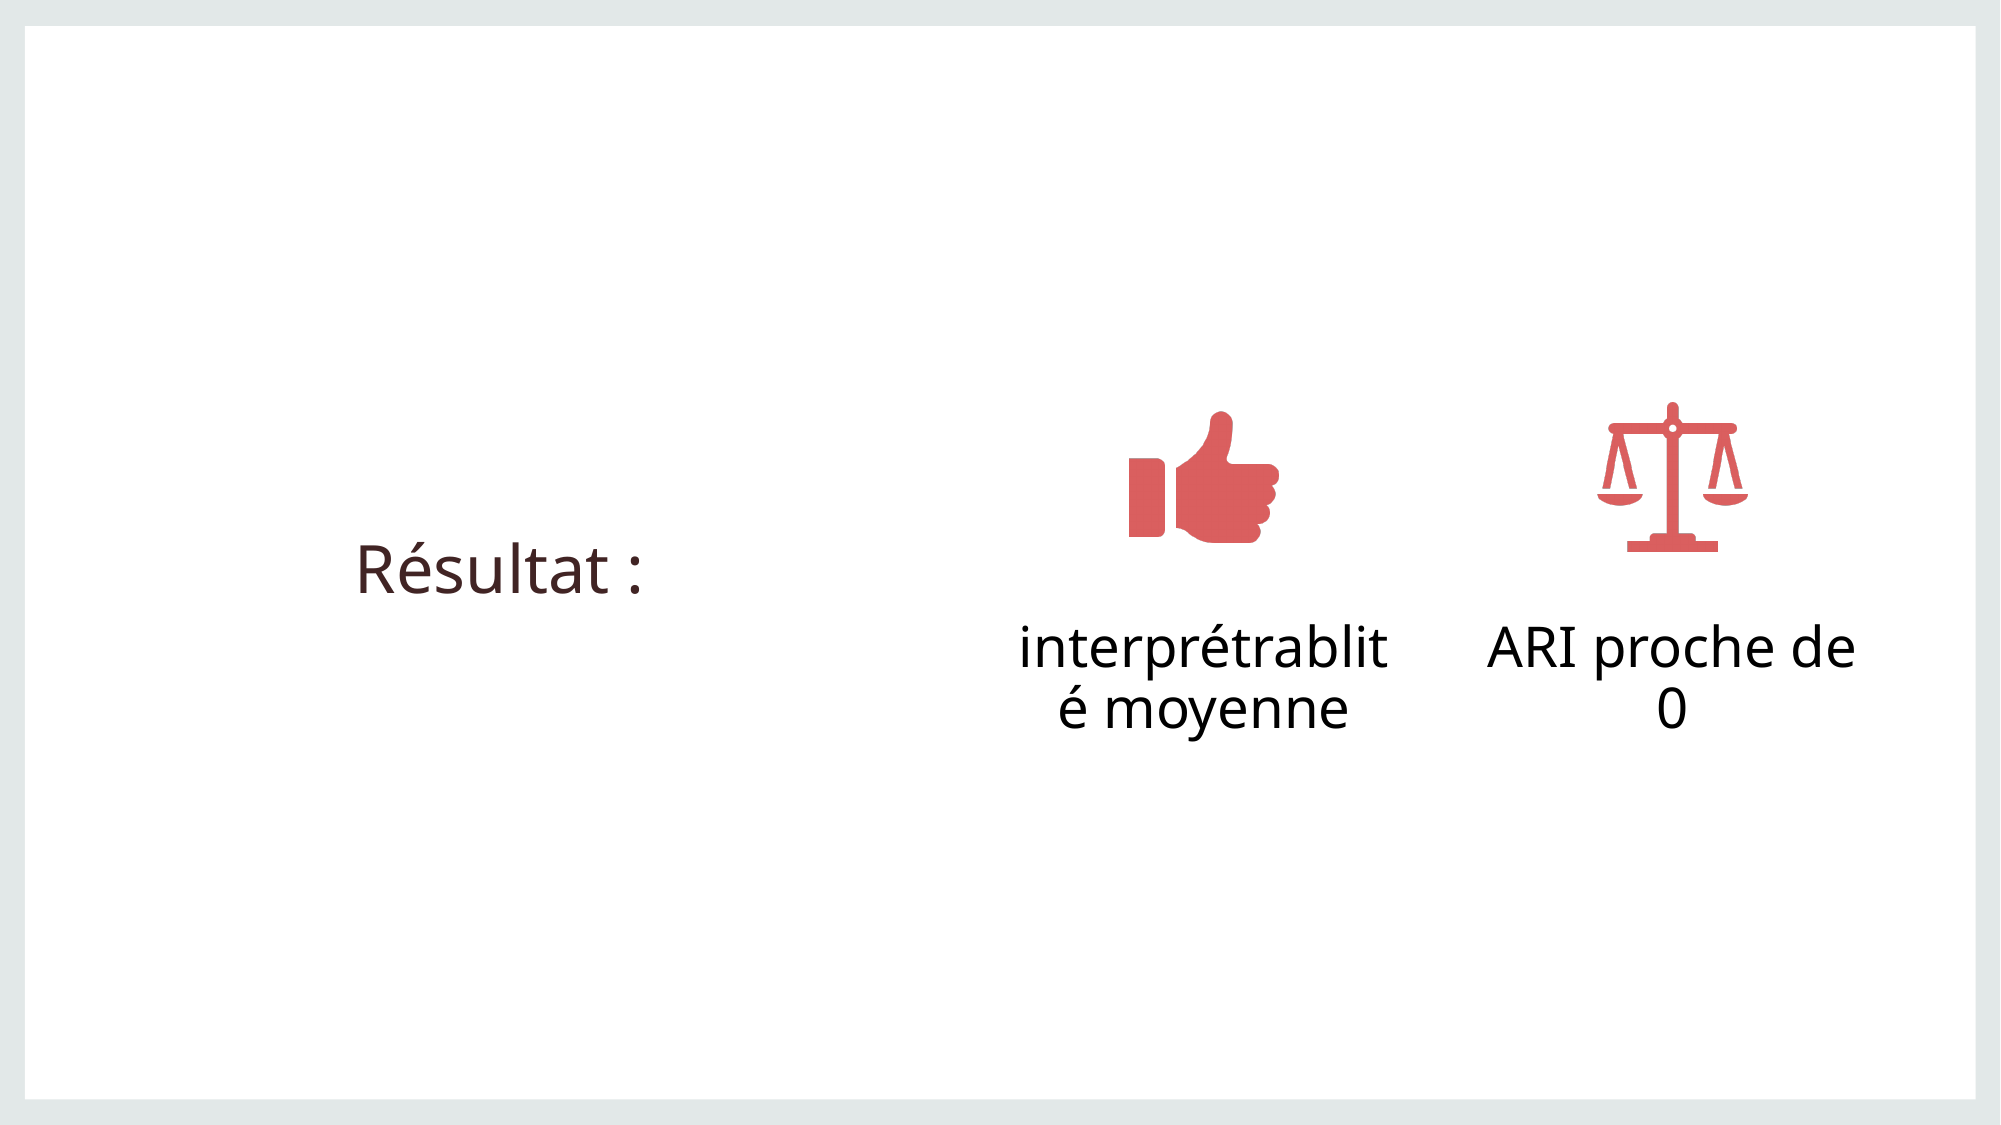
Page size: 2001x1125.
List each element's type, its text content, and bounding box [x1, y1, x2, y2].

text_box [0, 0, 2000, 1125]
title Résultat : [168, 168, 832, 957]
text_box [24, 25, 1977, 1100]
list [999, 142, 1877, 983]
